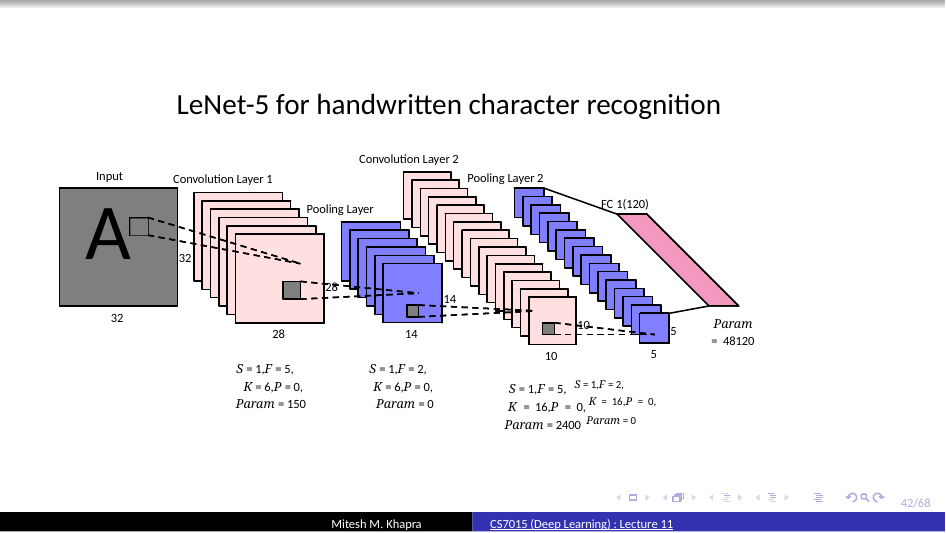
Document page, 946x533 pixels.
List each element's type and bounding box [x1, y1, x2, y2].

text_box [0, 511, 946, 532]
picture [0, 0, 945, 8]
text_box [233, 356, 336, 411]
text_box [357, 148, 498, 166]
title [174, 82, 771, 174]
text_box [498, 377, 715, 434]
text_box [367, 356, 466, 411]
text_box [59, 166, 768, 363]
text_box [898, 493, 941, 510]
